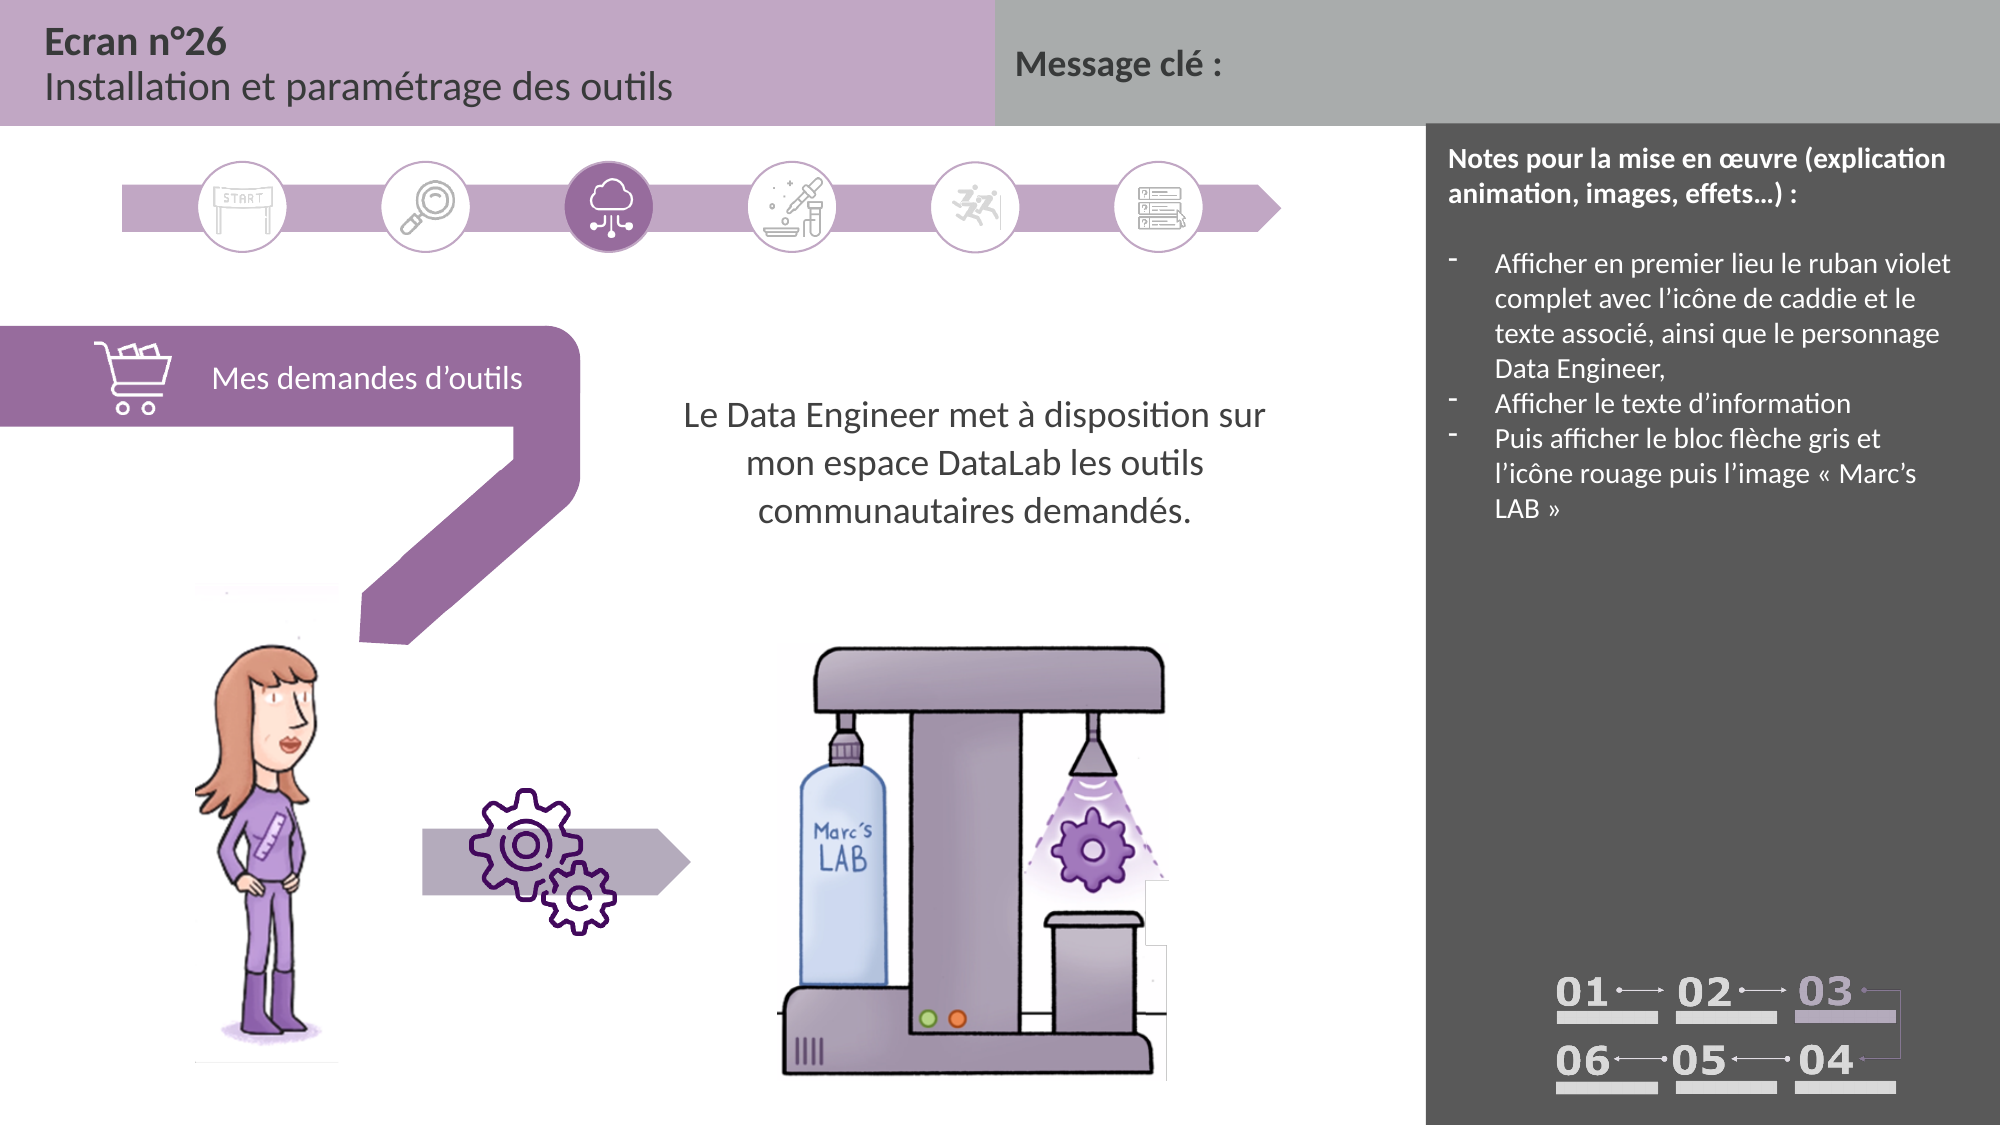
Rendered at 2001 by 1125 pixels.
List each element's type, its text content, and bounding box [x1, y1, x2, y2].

text_box Notes pour la mise en œuvre (explication animation, images, effets…) : Afficher en premier lieu le ruban violet complet avec l’icône de caddie et le texte associé, ainsi que le personnage Data Engineer, Afficher le texte d’information Puis afficher le bloc flèche gris et l’icône rouage puis l’image « Marc’s LAB » [1433, 131, 1980, 532]
text_box [421, 827, 469, 897]
picture [195, 604, 339, 1091]
picture [777, 643, 1169, 1081]
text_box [122, 161, 1282, 253]
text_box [0, 325, 598, 604]
text_box [617, 827, 693, 897]
text_box [1442, 532, 1980, 1091]
picture [469, 788, 616, 936]
title Ecran n°26 Installation et paramétrage des outils [29, 4, 967, 124]
text_box [1425, 122, 2000, 1125]
text_box Le Data Engineer met à disposition sur mon espace DataLab les outils communautaires demandés. [639, 379, 1311, 539]
list Message clé : [999, 10, 2000, 119]
picture [1530, 953, 1901, 1107]
